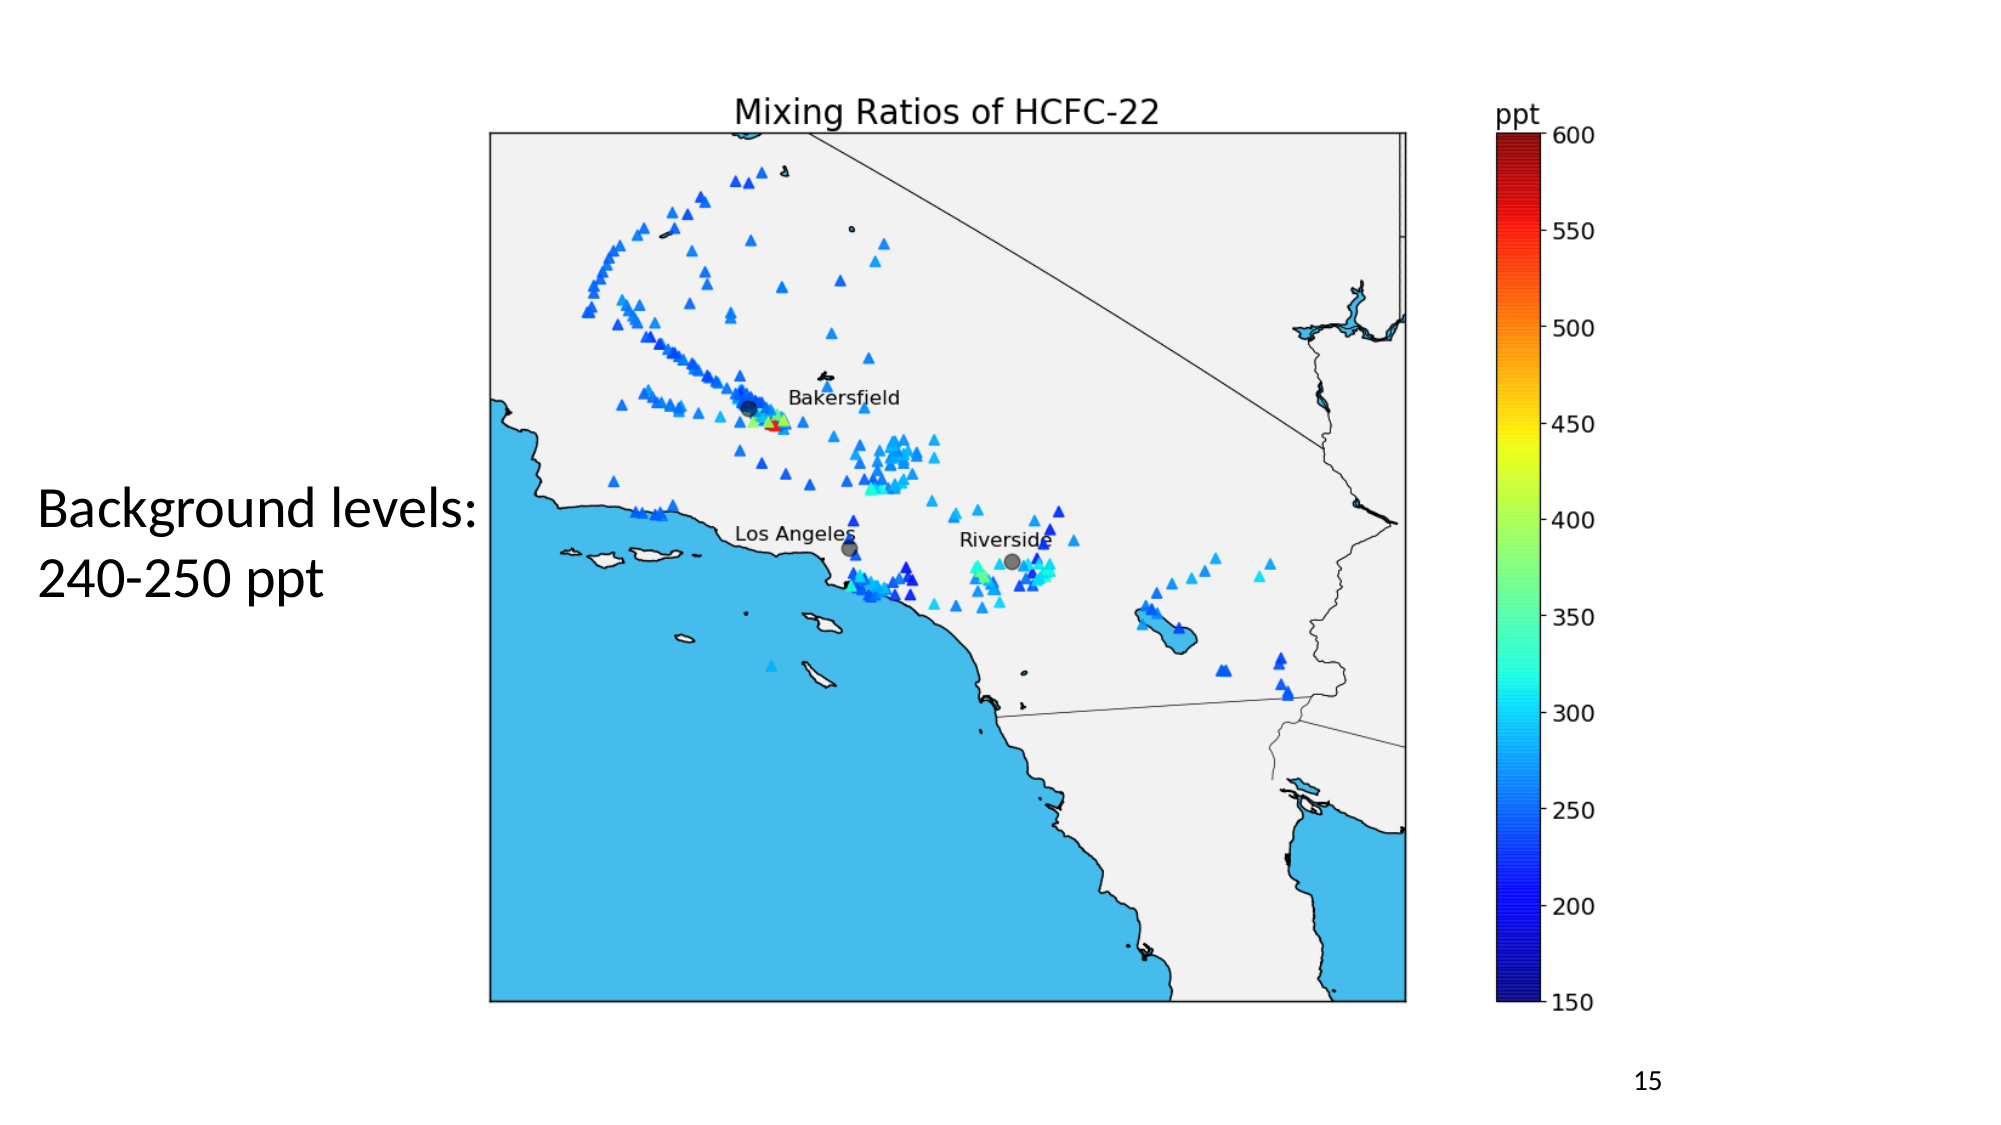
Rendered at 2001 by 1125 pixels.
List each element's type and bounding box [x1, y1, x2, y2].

list [0, 0, 2000, 1125]
